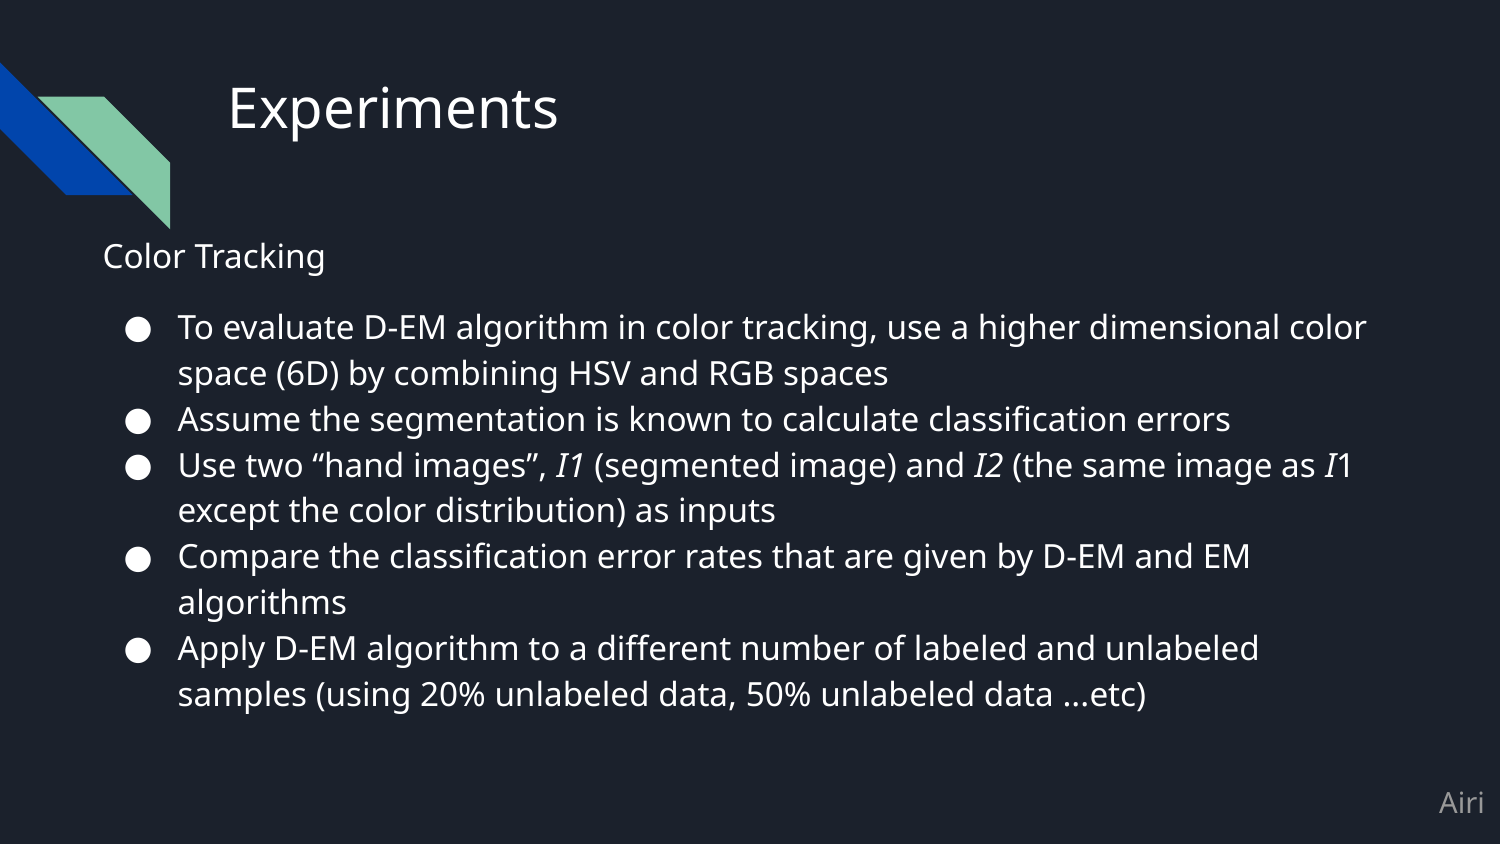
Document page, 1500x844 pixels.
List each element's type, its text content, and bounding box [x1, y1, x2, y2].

title Experiments [212, 64, 1368, 214]
list Color Tracking To evaluate D-EM algorithm in color tracking, use a higher dimensional color space (6D) by combining HSV and RGB spaces Assume the segmentation is known to calculate classification errors Use two “hand images”, I1 (segmented image) and I2 (the same image as I1 except the color distribution) as inputs Compare the classification error rates that are given by D-EM and EM algorithms Apply D-EM algorithm to a different number of labeled and unlabeled samples (using 20% unlabeled data, 50% unlabeled data ...etc) [87, 214, 1410, 790]
text_box Airi [1346, 769, 1500, 835]
